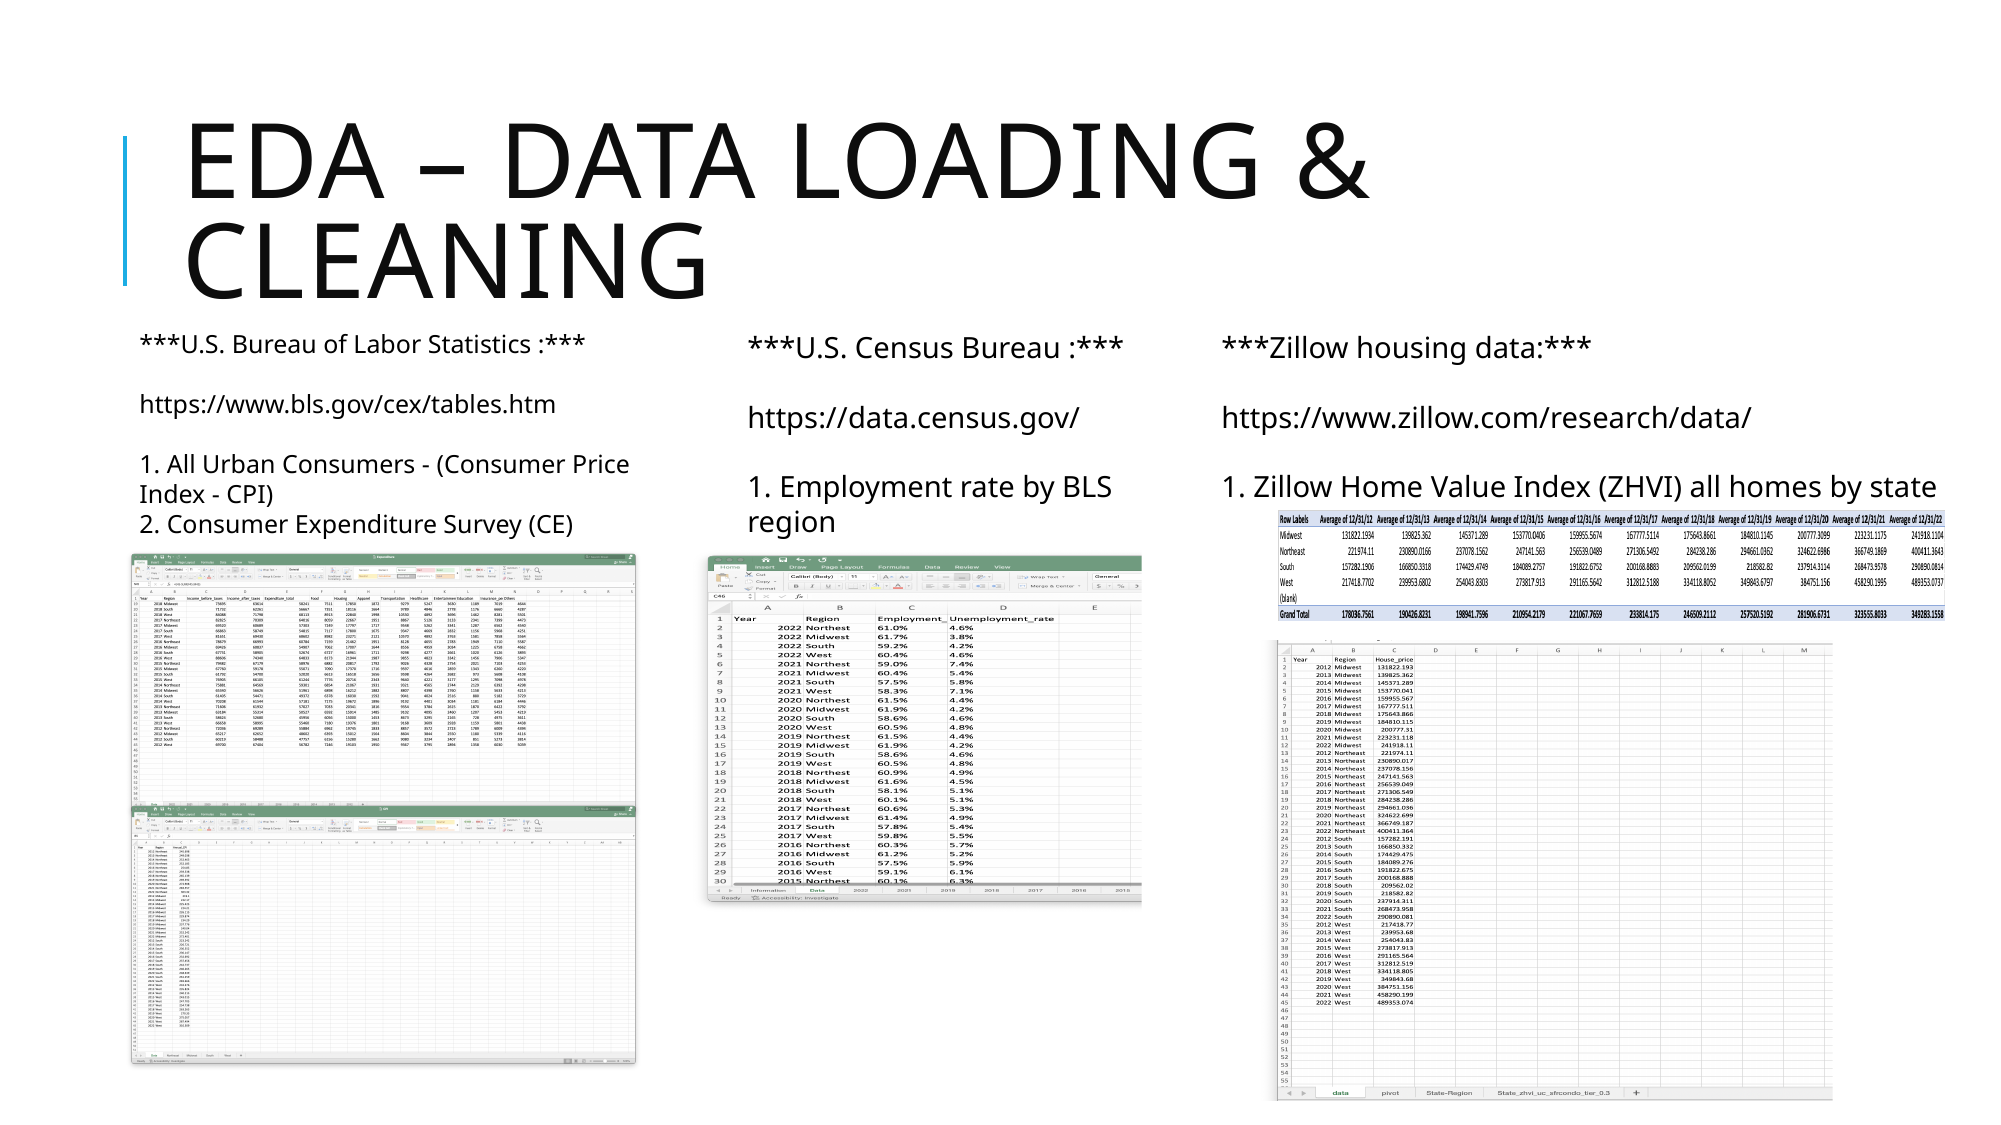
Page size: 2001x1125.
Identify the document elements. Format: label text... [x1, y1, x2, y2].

text_box ***U.S. Census Bureau :*** https://data.census.gov/ 1. Employment rate by BLS region [732, 321, 1186, 547]
picture [688, 548, 1142, 915]
picture [1255, 640, 1833, 1101]
text_box ***Zillow housing data:*** https://www.zillow.com/research/data/ 1. Zillow Home Value Index (ZHVI) all homes by state [1206, 321, 1953, 512]
picture [124, 548, 644, 1074]
picture [1277, 510, 1946, 621]
title EDA – Data loading & cleaning [168, 96, 1763, 342]
text_box ***U.S. Bureau of Labor Statistics :*** https://www.bls.gov/cex/tables.htm 1. All Urban Consumers - (Consumer Price Index - CPI) 2. Consumer Expenditure Survey (CE) [124, 321, 690, 576]
